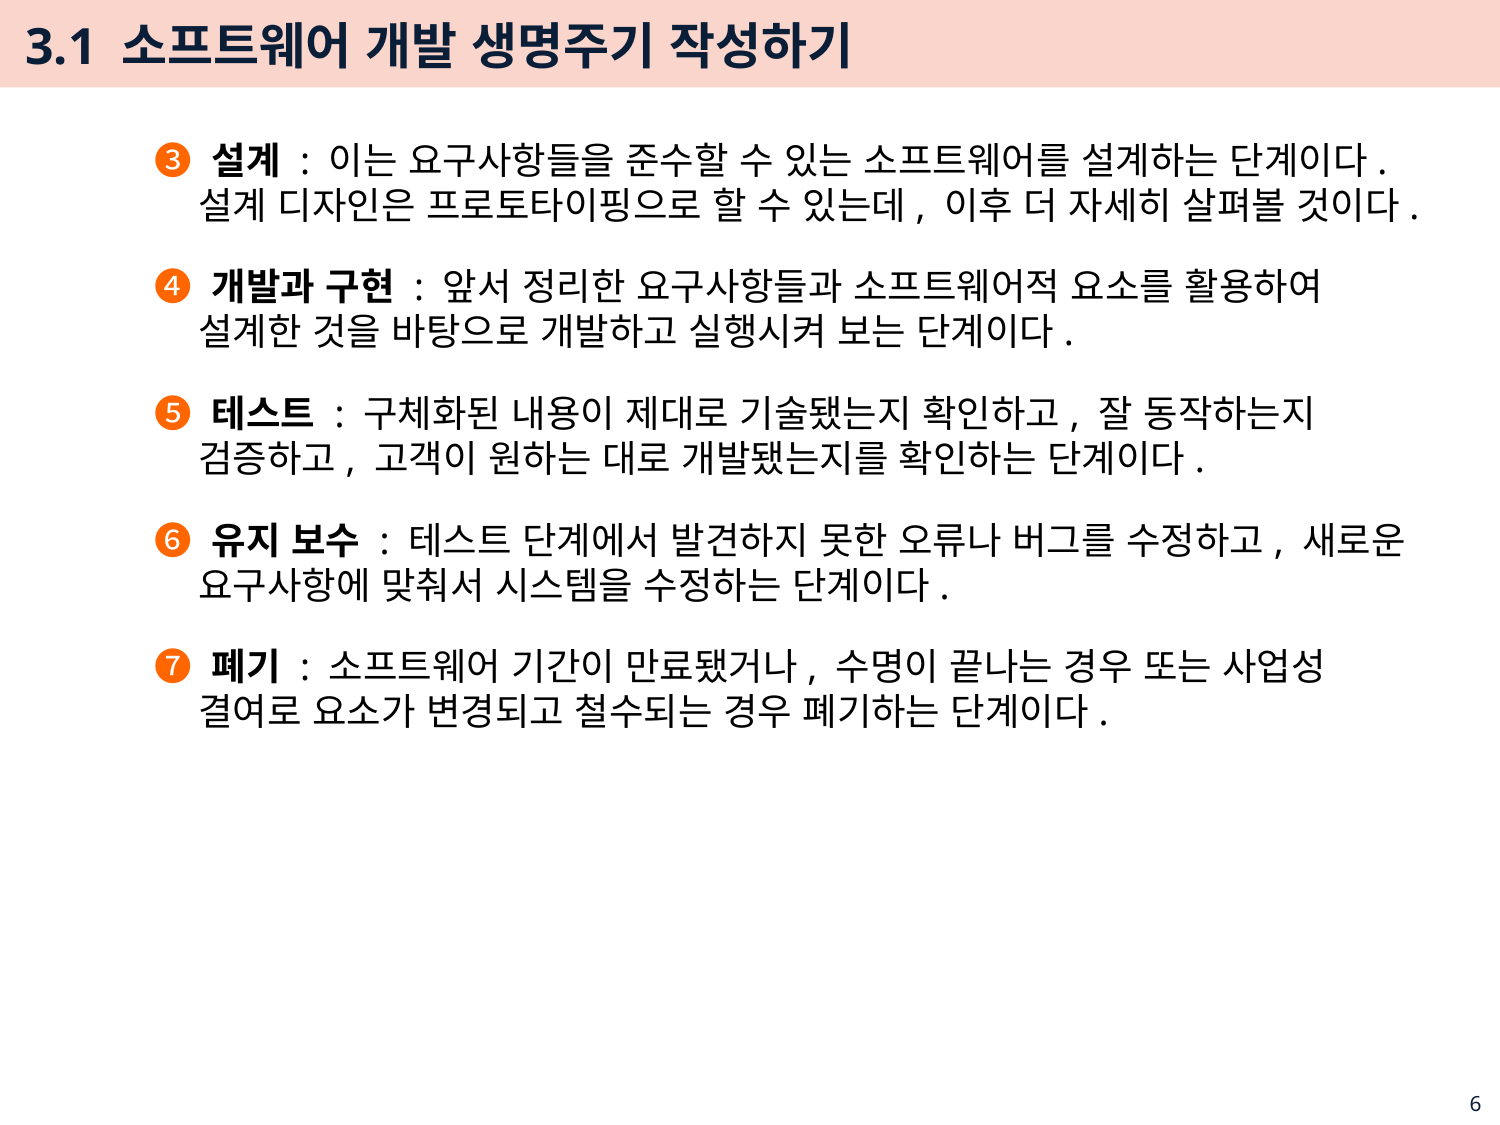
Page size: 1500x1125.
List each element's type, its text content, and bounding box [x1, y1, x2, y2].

title 3.1 소프트웨어 개발 생명주기 작성하기 [10, 5, 1288, 84]
list ❸ 설계 : 이는 요구사항들을 준수할 수 있는 소프트웨어를 설계하는 단계이다. 설계 디자인은 프로토타이핑으로 할 수 있는데, 이후 더 자세히 살펴볼 것이다. ❹ 개발과 구현 : 앞서 정리한 요구사항들과 소프트웨어적 요소를 활용하여 설계한 것을 바탕으로 개발하고 실행시켜 보는 단계이다. ❺ 테스트 : 구체화된 내용이 제대로 기술됐는지 확인하고, 잘 동작하는지 검증하고, 고객이 원하는 대로 개발됐는지를 확인하는 단계이다. ❻ 유지 보수 : 테스트 단계에서 발견하지 못한 오류나 버그를 수정하고, 새로운 요구사항에 맞춰서 시스템을 수정하는 단계이다. ❼ 폐기 : 소프트웨어 기간이 만료됐거나, 수명이 끝나는 경우 또는 사업성 결여로 요소가 변경되고 철수되는 경우 폐기하는 단계이다. [81, 129, 1453, 1024]
